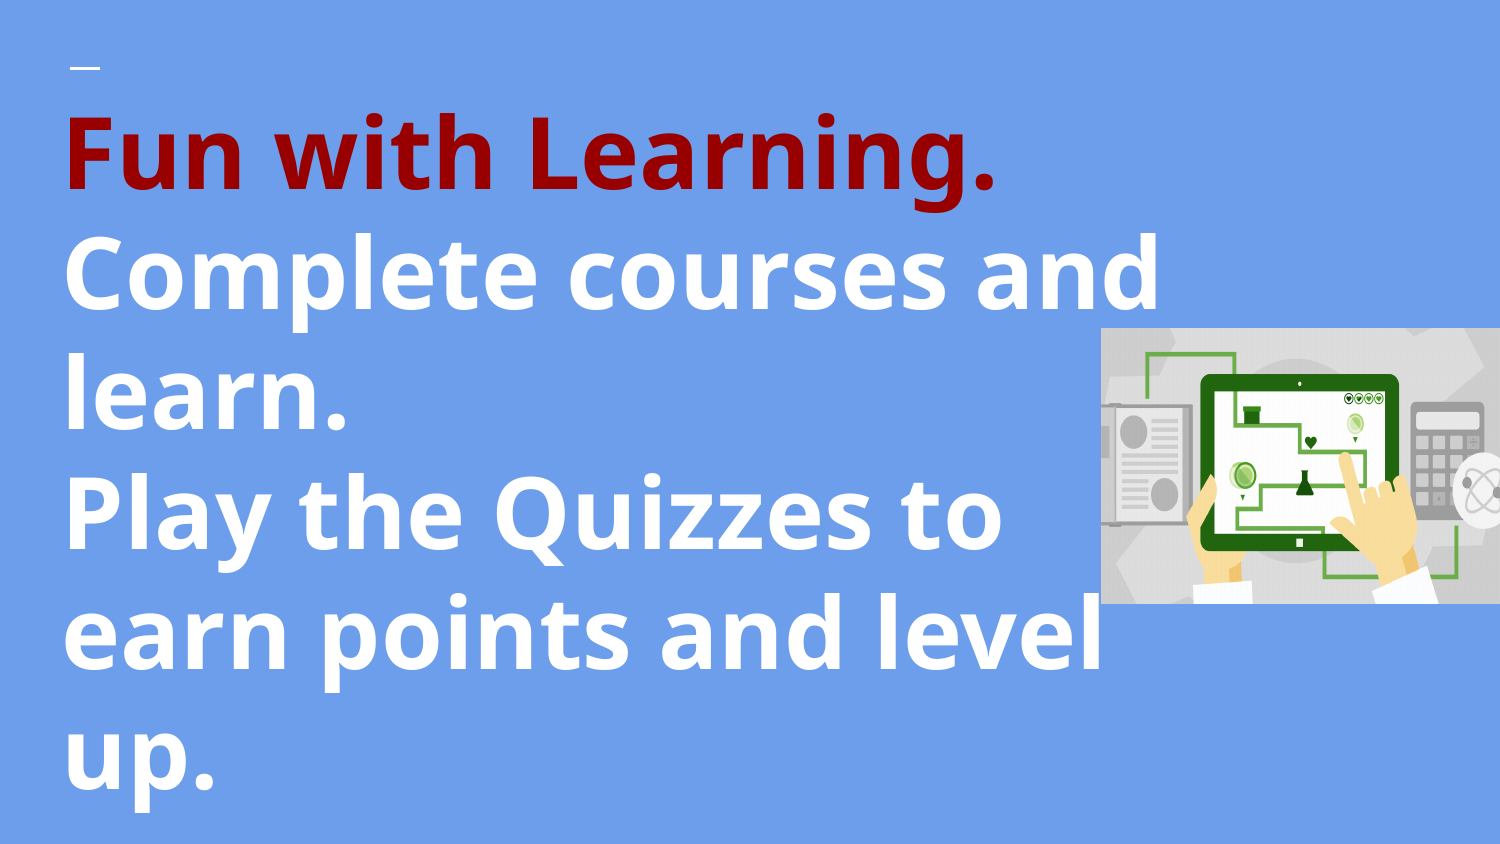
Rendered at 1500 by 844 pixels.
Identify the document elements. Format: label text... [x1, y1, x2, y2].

title Fun with Learning. Complete courses and learn. Play the Quizzes to earn points and level up. [46, 74, 1188, 746]
picture [1101, 328, 1500, 604]
